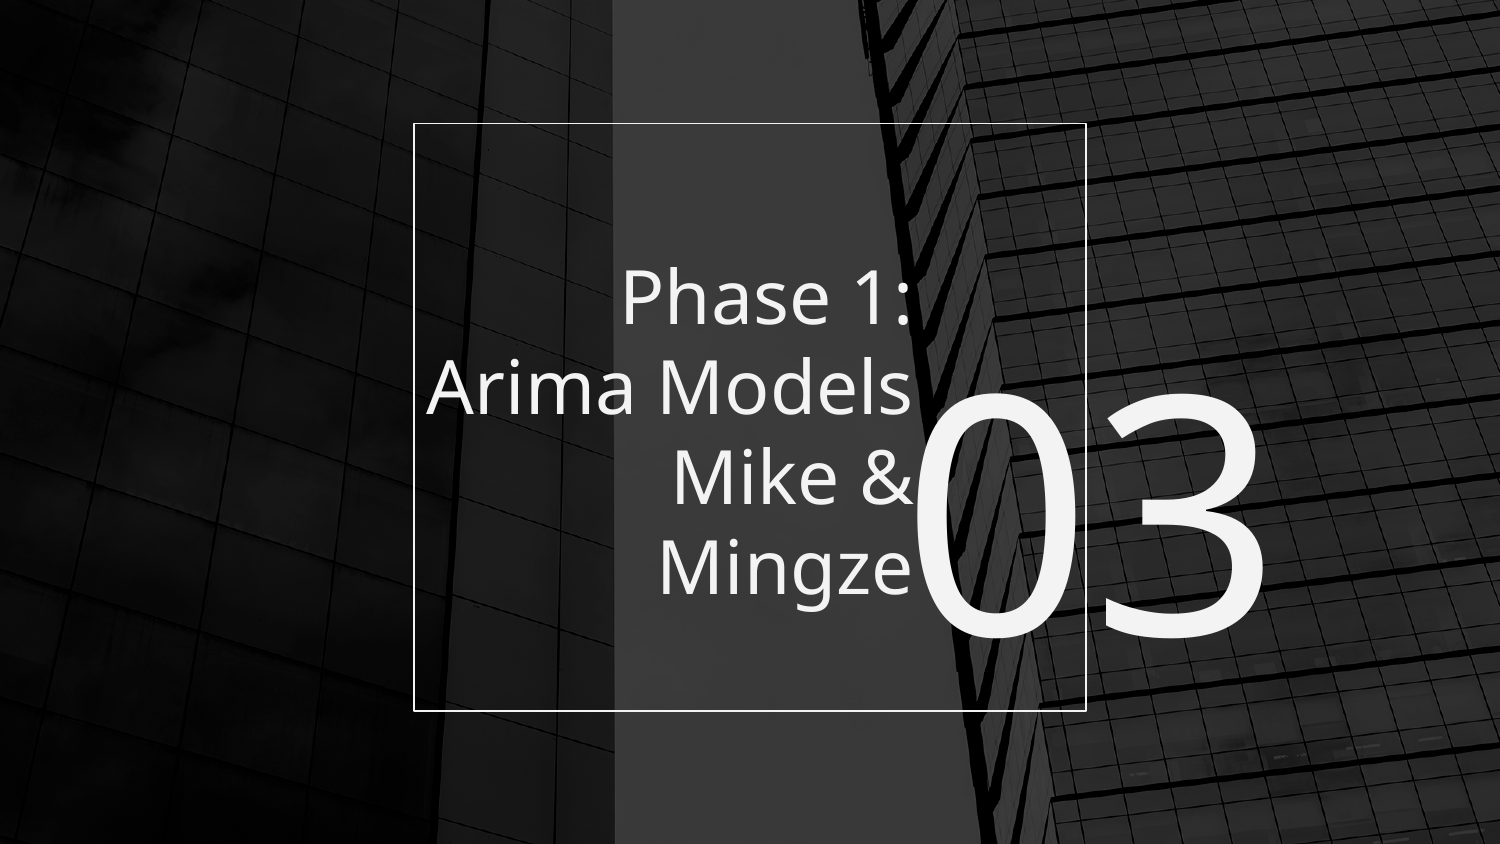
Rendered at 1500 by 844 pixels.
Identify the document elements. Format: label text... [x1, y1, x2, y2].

picture [0, 0, 1500, 844]
title 03 [560, 369, 1298, 636]
title Phase 1: Arima Models Mike & Mingze [404, 309, 930, 625]
